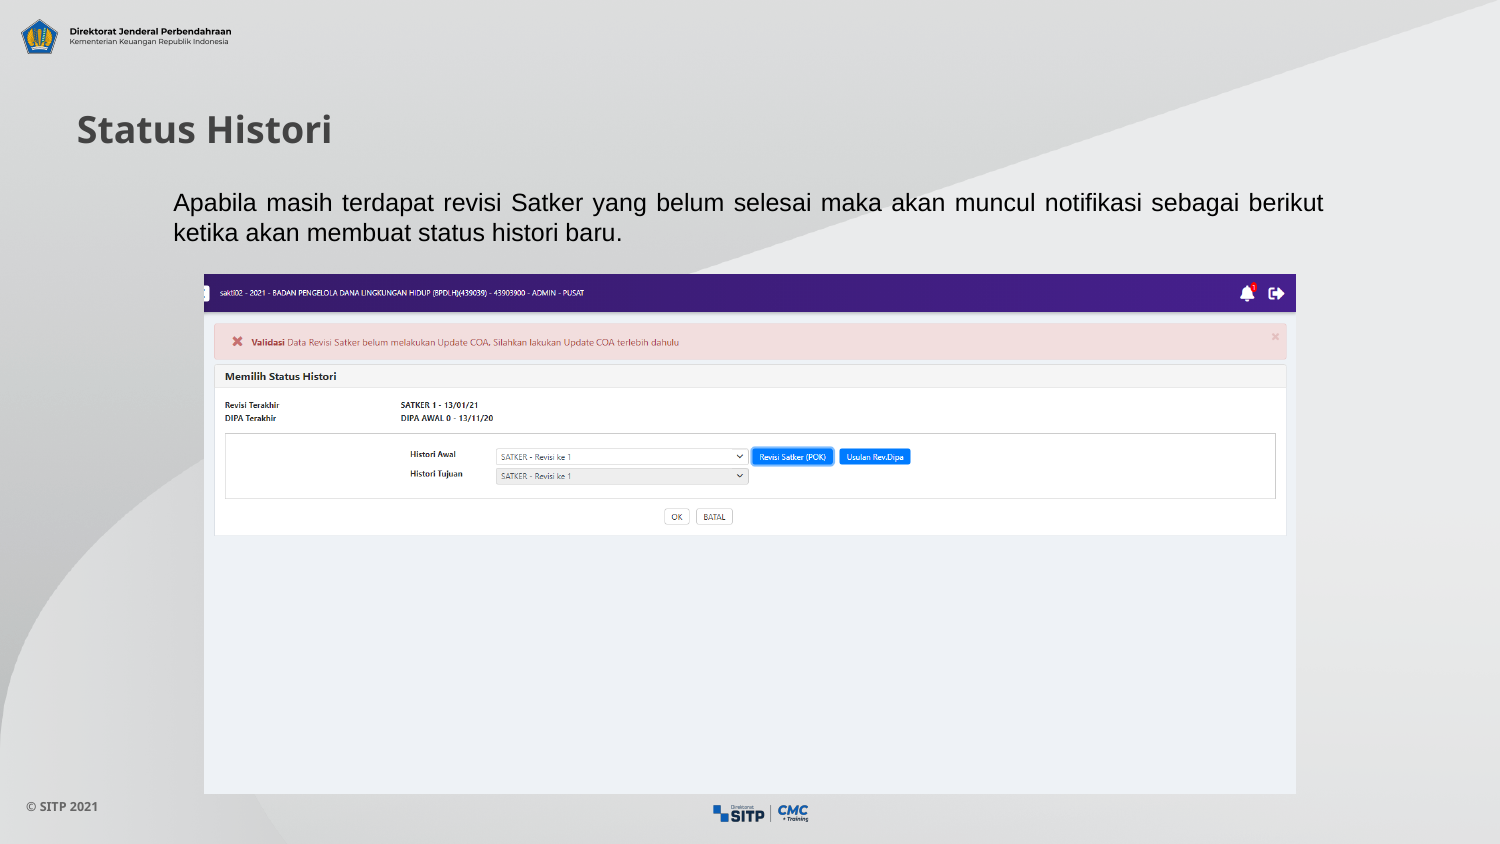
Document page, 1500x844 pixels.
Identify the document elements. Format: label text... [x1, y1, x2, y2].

text_box Status Histori [61, 91, 1438, 167]
text_box Apabila masih terdapat revisi Satker yang belum selesai maka akan muncul notifikasi sebagai berikut ketika akan membuat status histori baru. [158, 171, 1342, 262]
picture [0, 0, 1500, 844]
